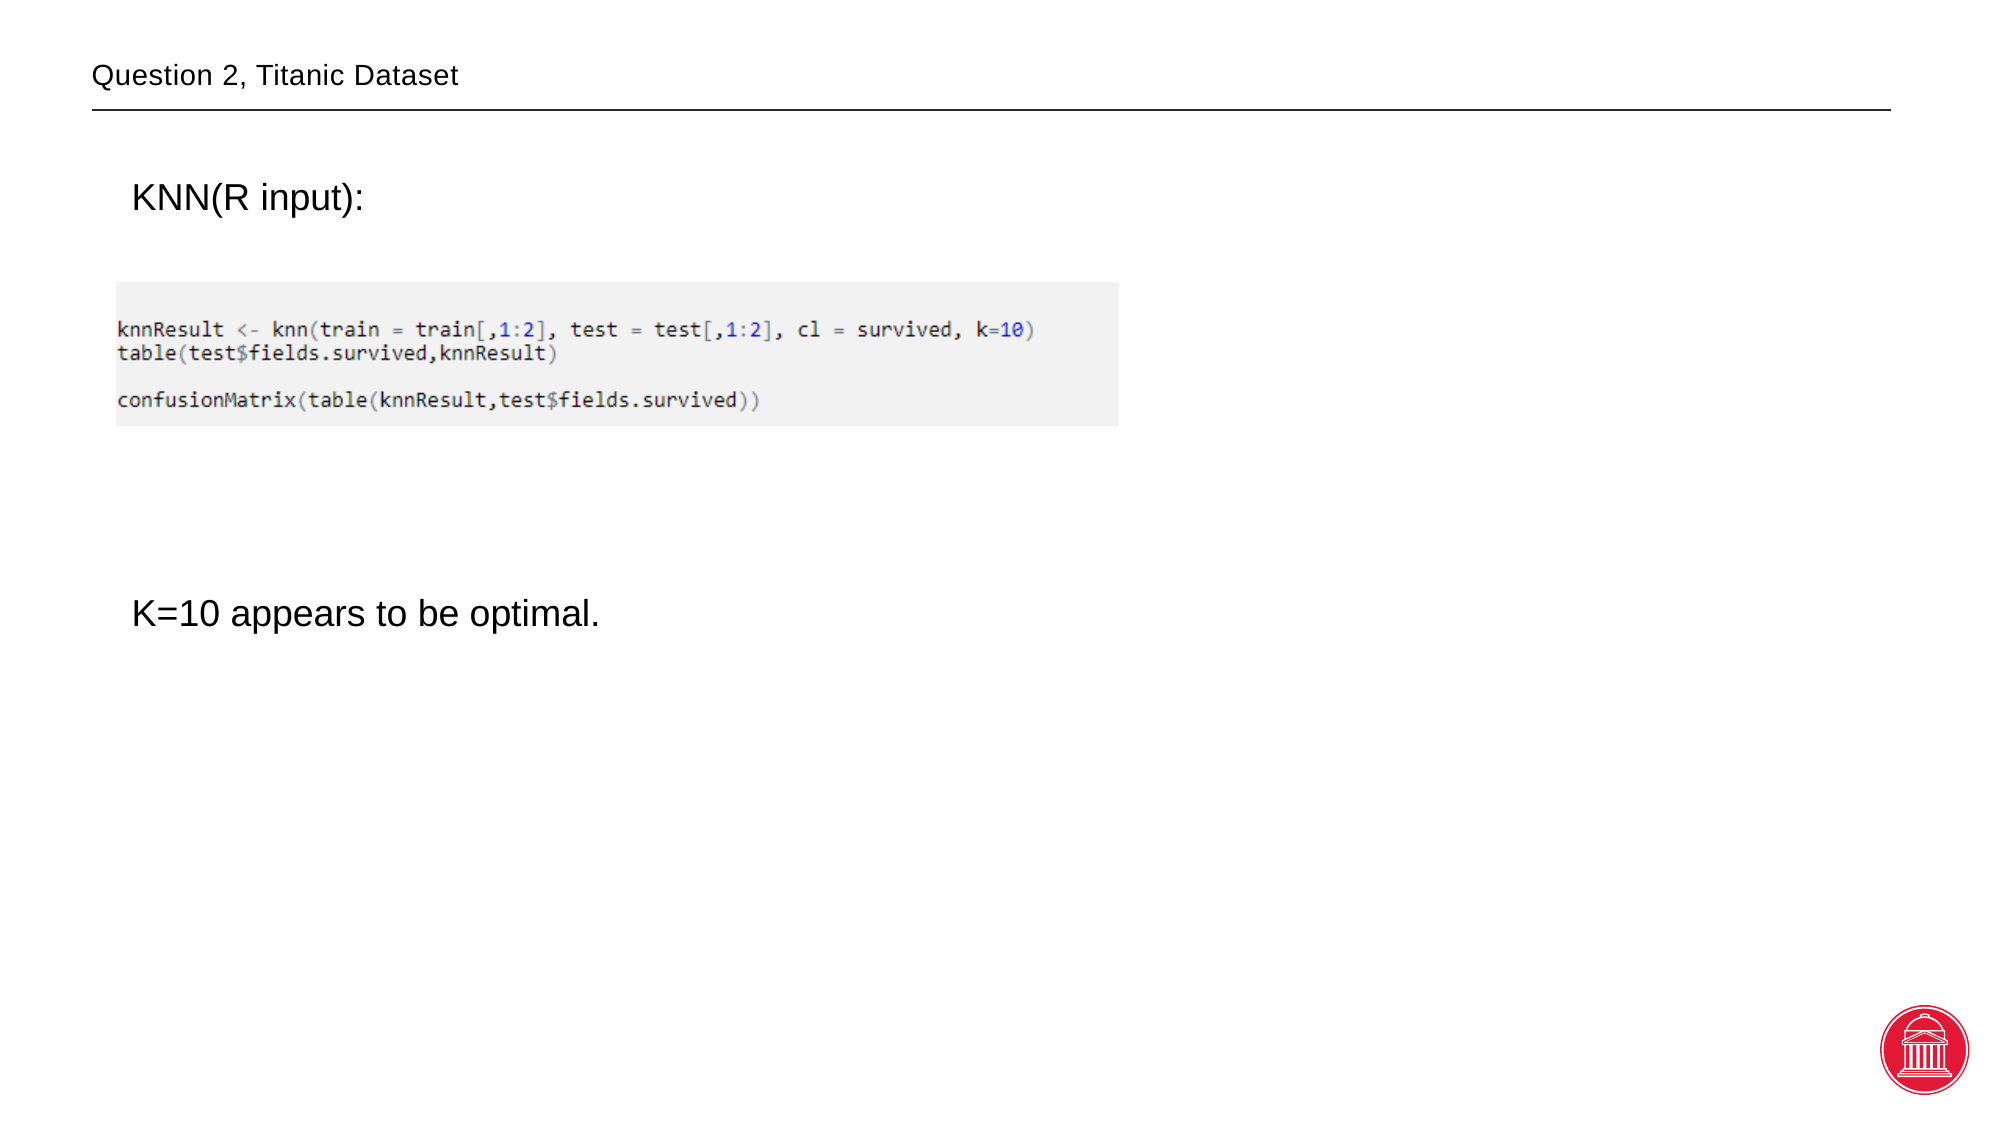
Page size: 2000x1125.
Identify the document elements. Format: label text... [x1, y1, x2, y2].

text_box KNN(R input): [116, 165, 1155, 226]
picture [116, 282, 1119, 426]
title Question 2, Titanic Dataset [91, 42, 1892, 110]
text_box K=10 appears to be optimal. [116, 581, 821, 642]
